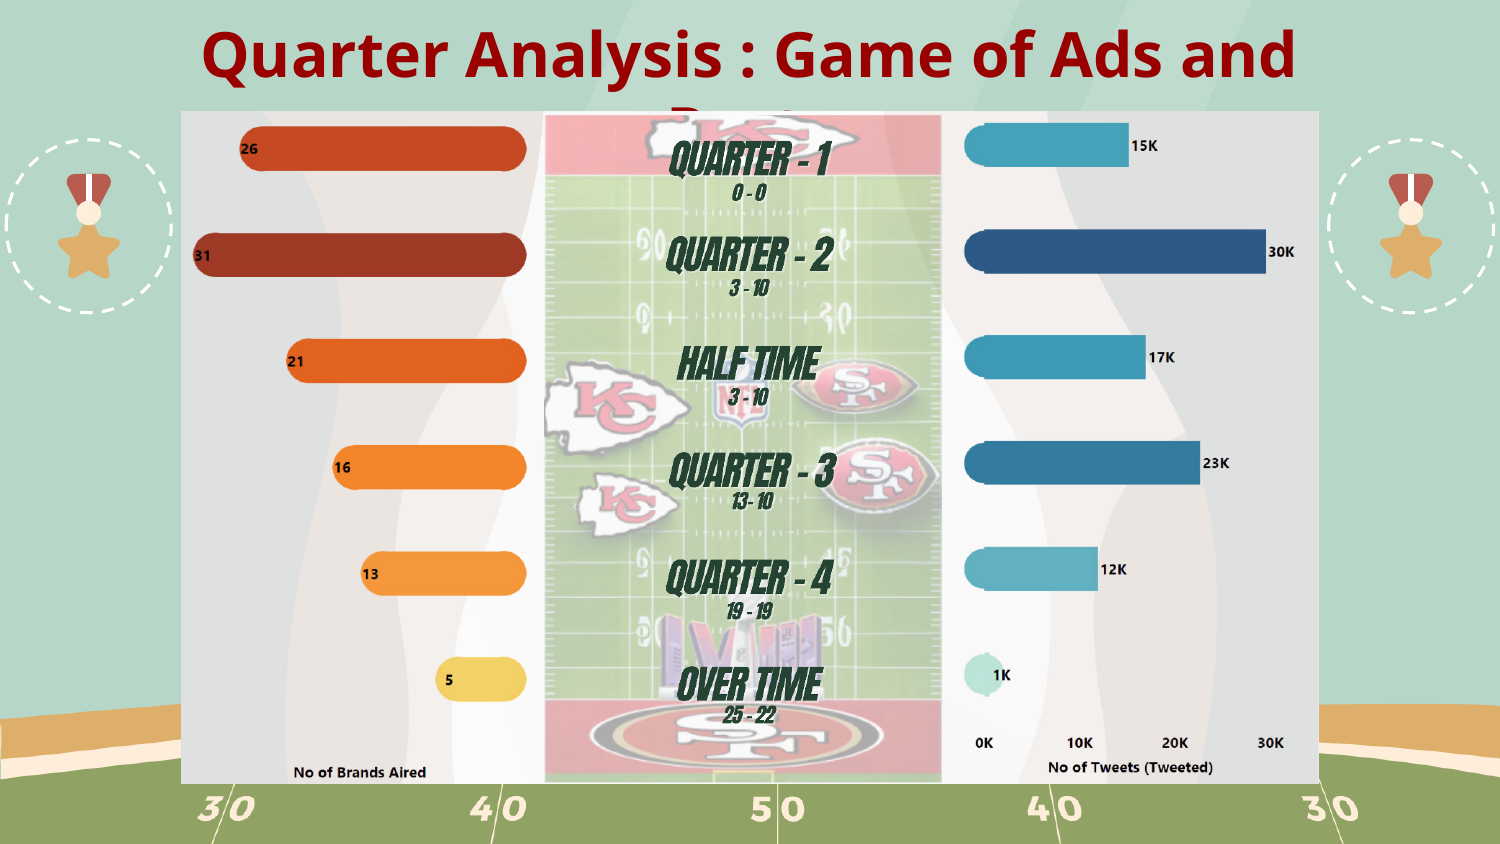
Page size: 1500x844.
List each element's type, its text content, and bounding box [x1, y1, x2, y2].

text_box [6, 139, 172, 313]
title Quarter Analysis : Game of Ads and Posts [118, 0, 1382, 94]
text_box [1378, 173, 1444, 279]
picture [0, 0, 1500, 844]
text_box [56, 173, 122, 279]
text_box [1328, 139, 1494, 313]
